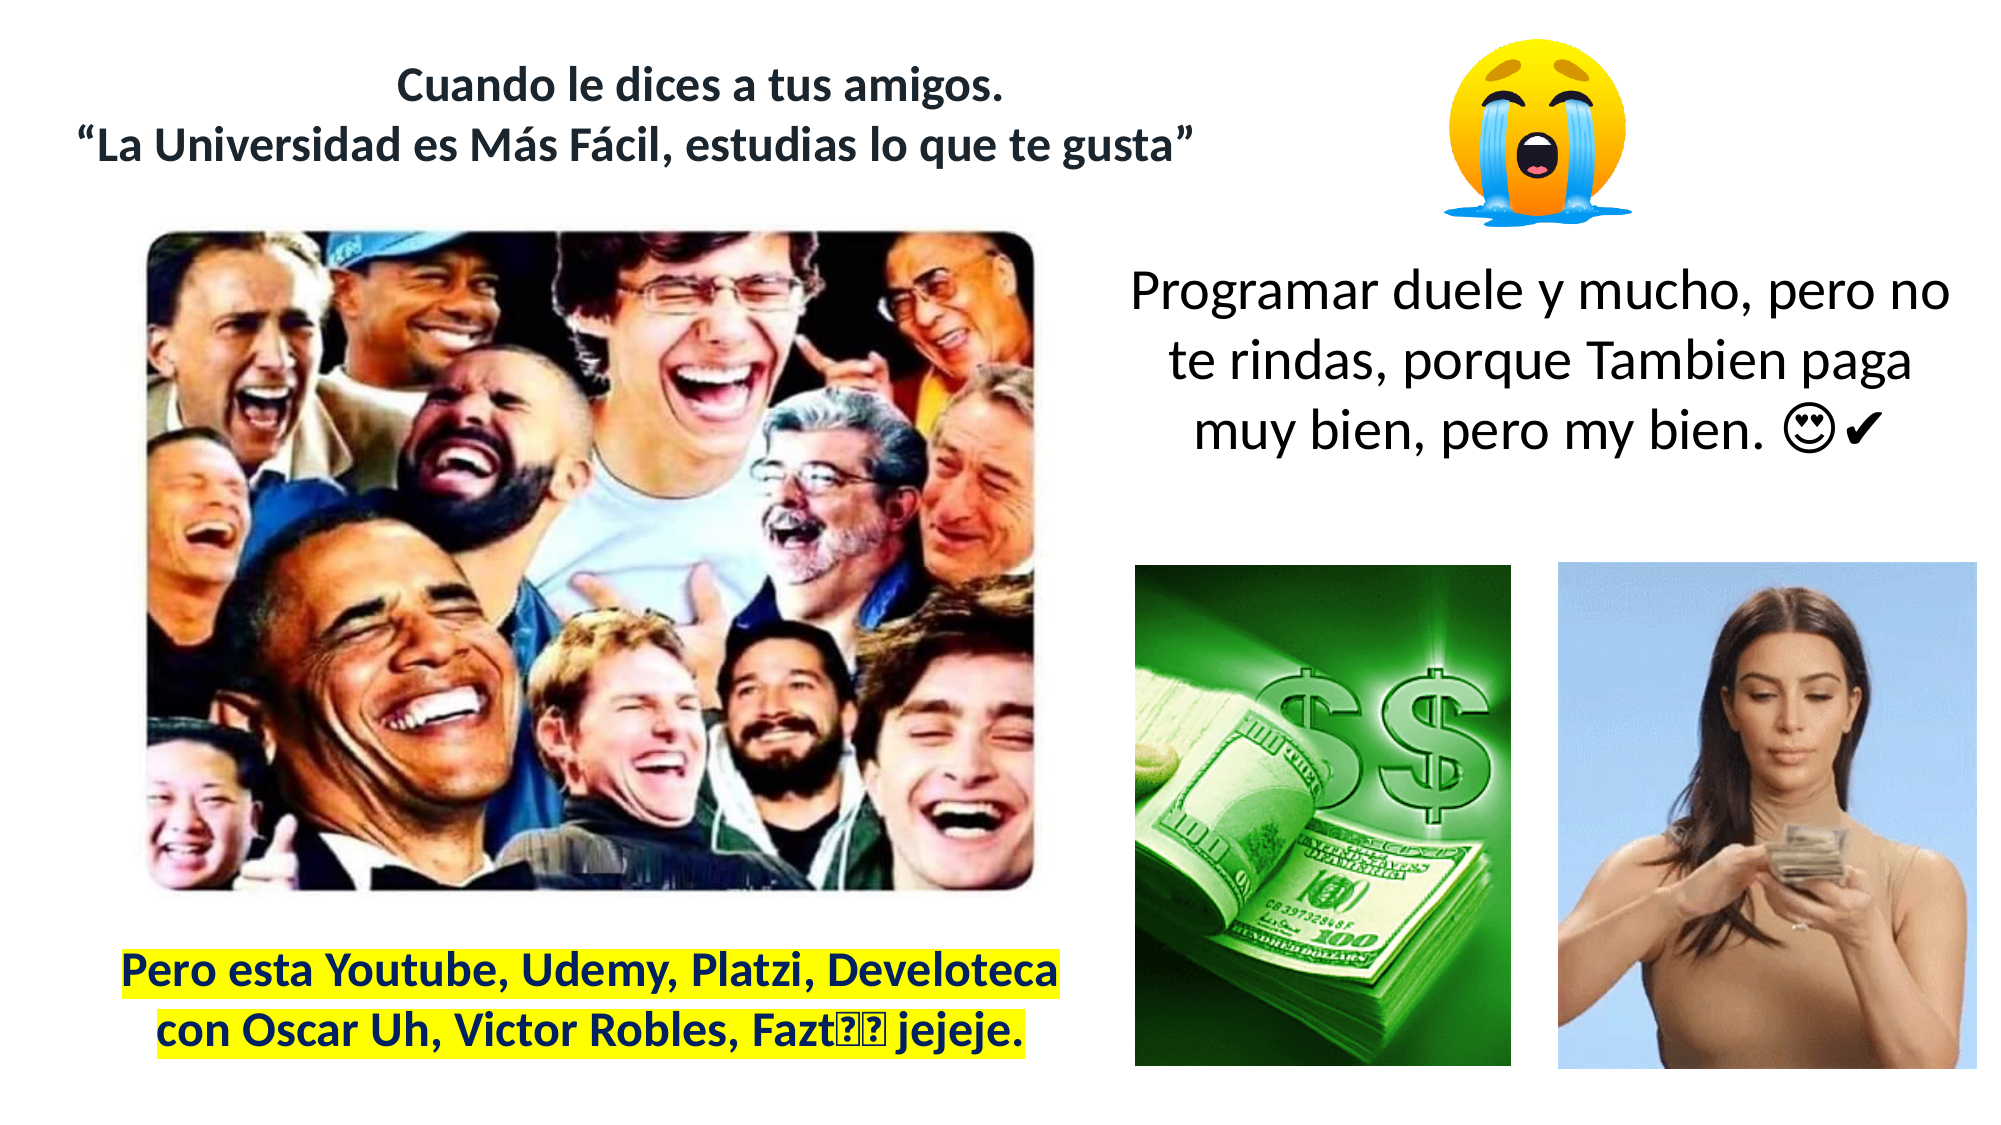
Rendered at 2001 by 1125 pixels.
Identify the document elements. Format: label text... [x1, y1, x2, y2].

picture [1558, 562, 1977, 1069]
picture [105, 223, 1076, 899]
picture [1444, 39, 1632, 227]
picture [1135, 565, 1511, 1066]
text_box Cuando le dices a tus amigos. “La Universidad es Más Fácil, estudias lo que te gusta” [60, 43, 1343, 179]
text_box Programar duele y mucho, pero no te rindas, porque Tambien paga muy bien, pero my bien. 🤣😍✔💚 [1105, 243, 1977, 469]
text_box Pero esta Youtube, Udemy, Platzi, Develoteca con Oscar Uh, Victor Robles, Fazt🤣🤣 jejeje. [84, 928, 1097, 1064]
